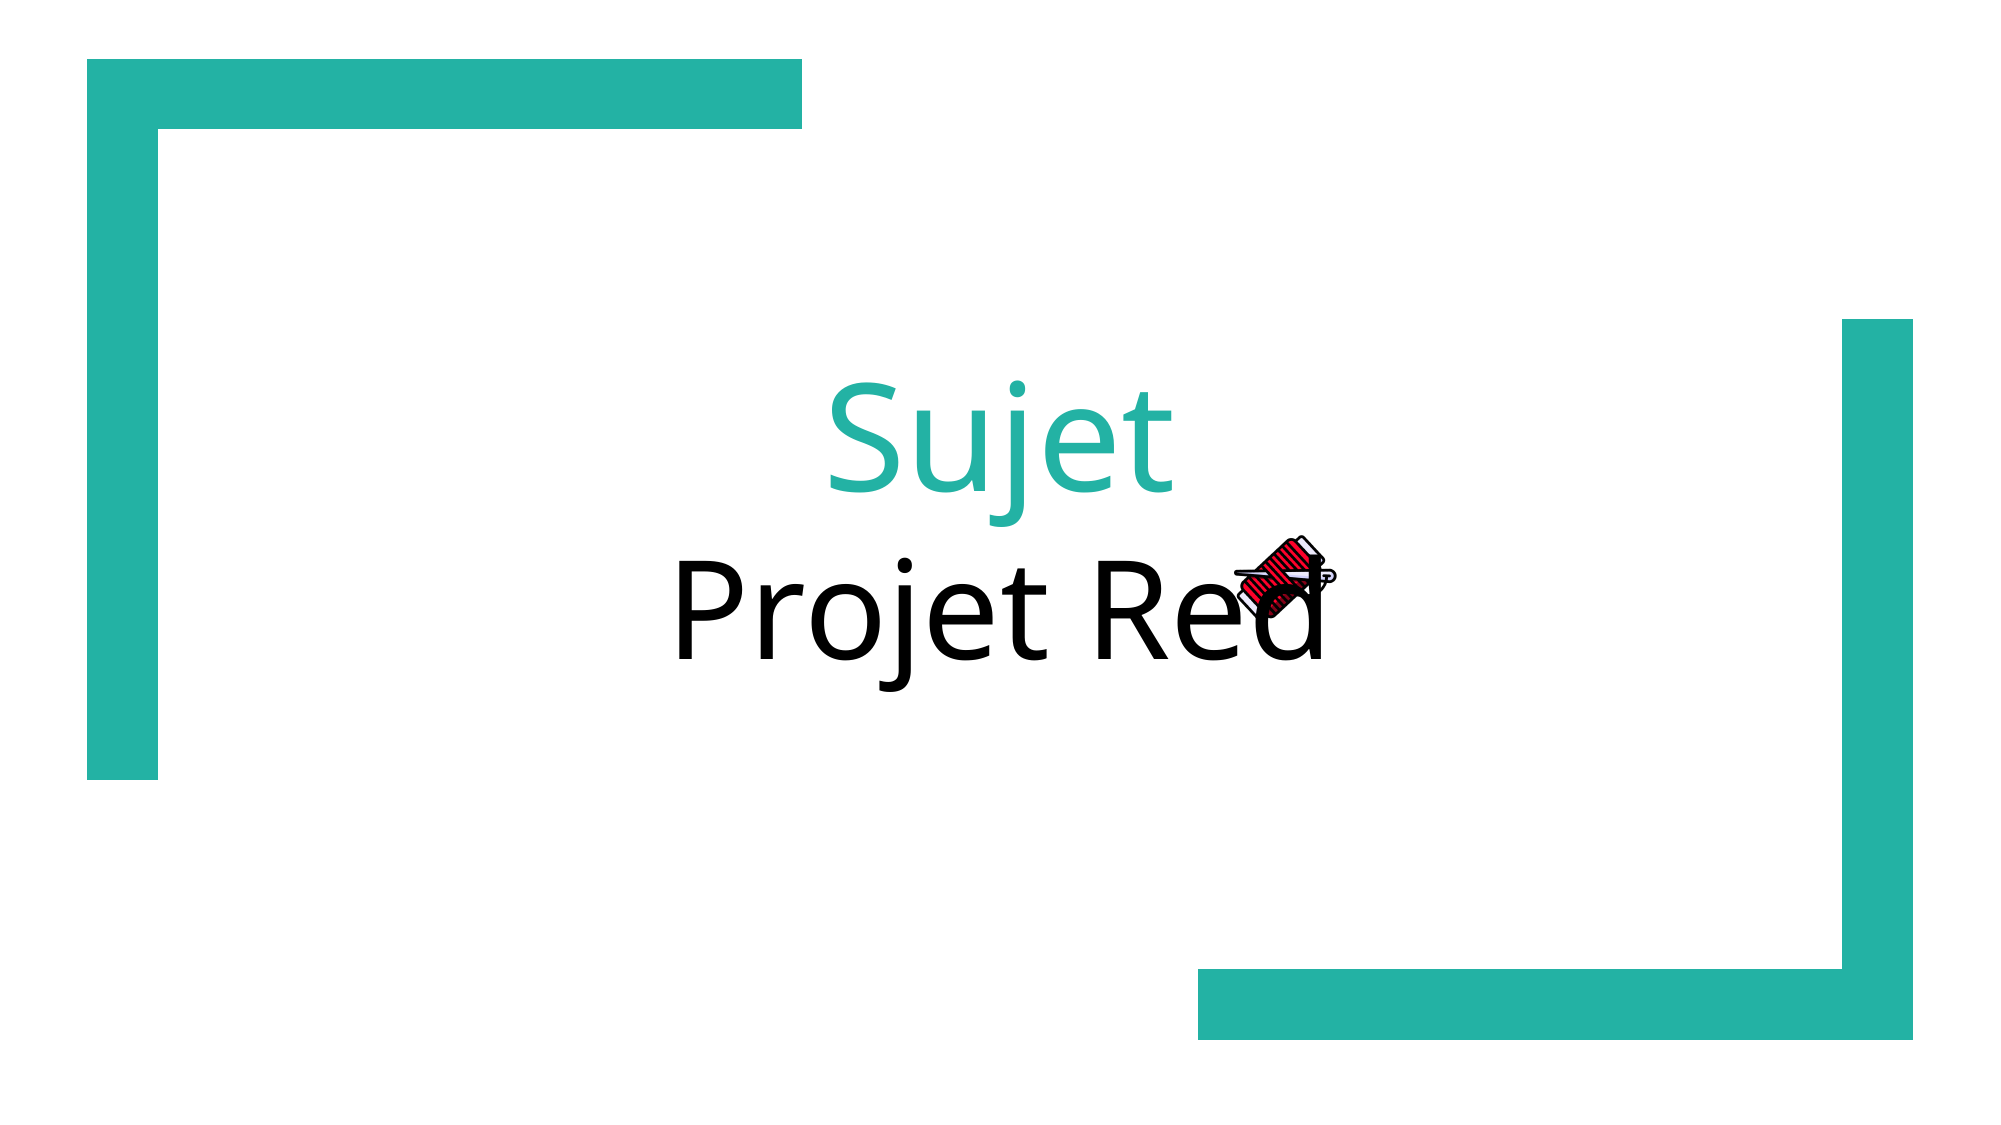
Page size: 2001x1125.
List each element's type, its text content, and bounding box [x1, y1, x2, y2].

text_box [87, 59, 802, 129]
text_box [87, 129, 158, 780]
picture [1235, 532, 1327, 624]
text_box [1842, 319, 1913, 1033]
text_box [1198, 969, 1913, 1040]
text_box Sujet Projet Red [137, 321, 1863, 708]
